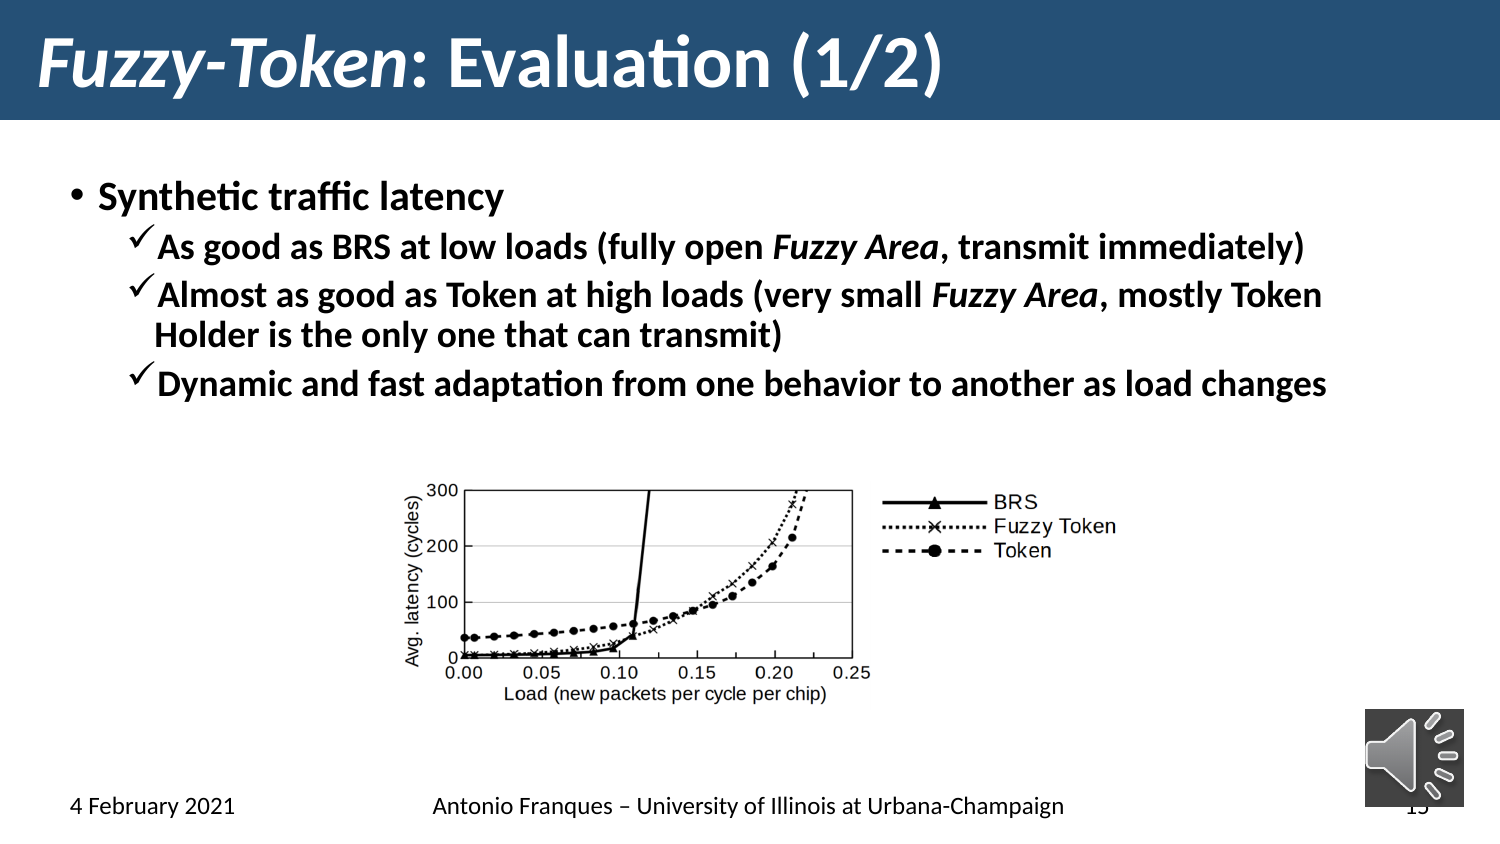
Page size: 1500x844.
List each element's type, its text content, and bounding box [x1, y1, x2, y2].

slide_number 15 [1059, 782, 1445, 827]
list Synthetic traffic latency As good as BRS at low loads (fully open Fuzzy Area, transmit immediately) Almost as good as Token at high loads (very small Fuzzy Area, mostly Token Holder is the only one that can transmit) Dynamic and fast adaptation from one behavior to another as load changes [55, 166, 1445, 760]
picture [397, 479, 1123, 711]
title Fuzzy-Token: Evaluation (1/2) [22, 15, 1478, 111]
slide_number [55, 782, 414, 827]
footer Antonio Franques – University of Illinois at Urbana-Champaign [414, 782, 1059, 827]
picture [1364, 708, 1465, 809]
